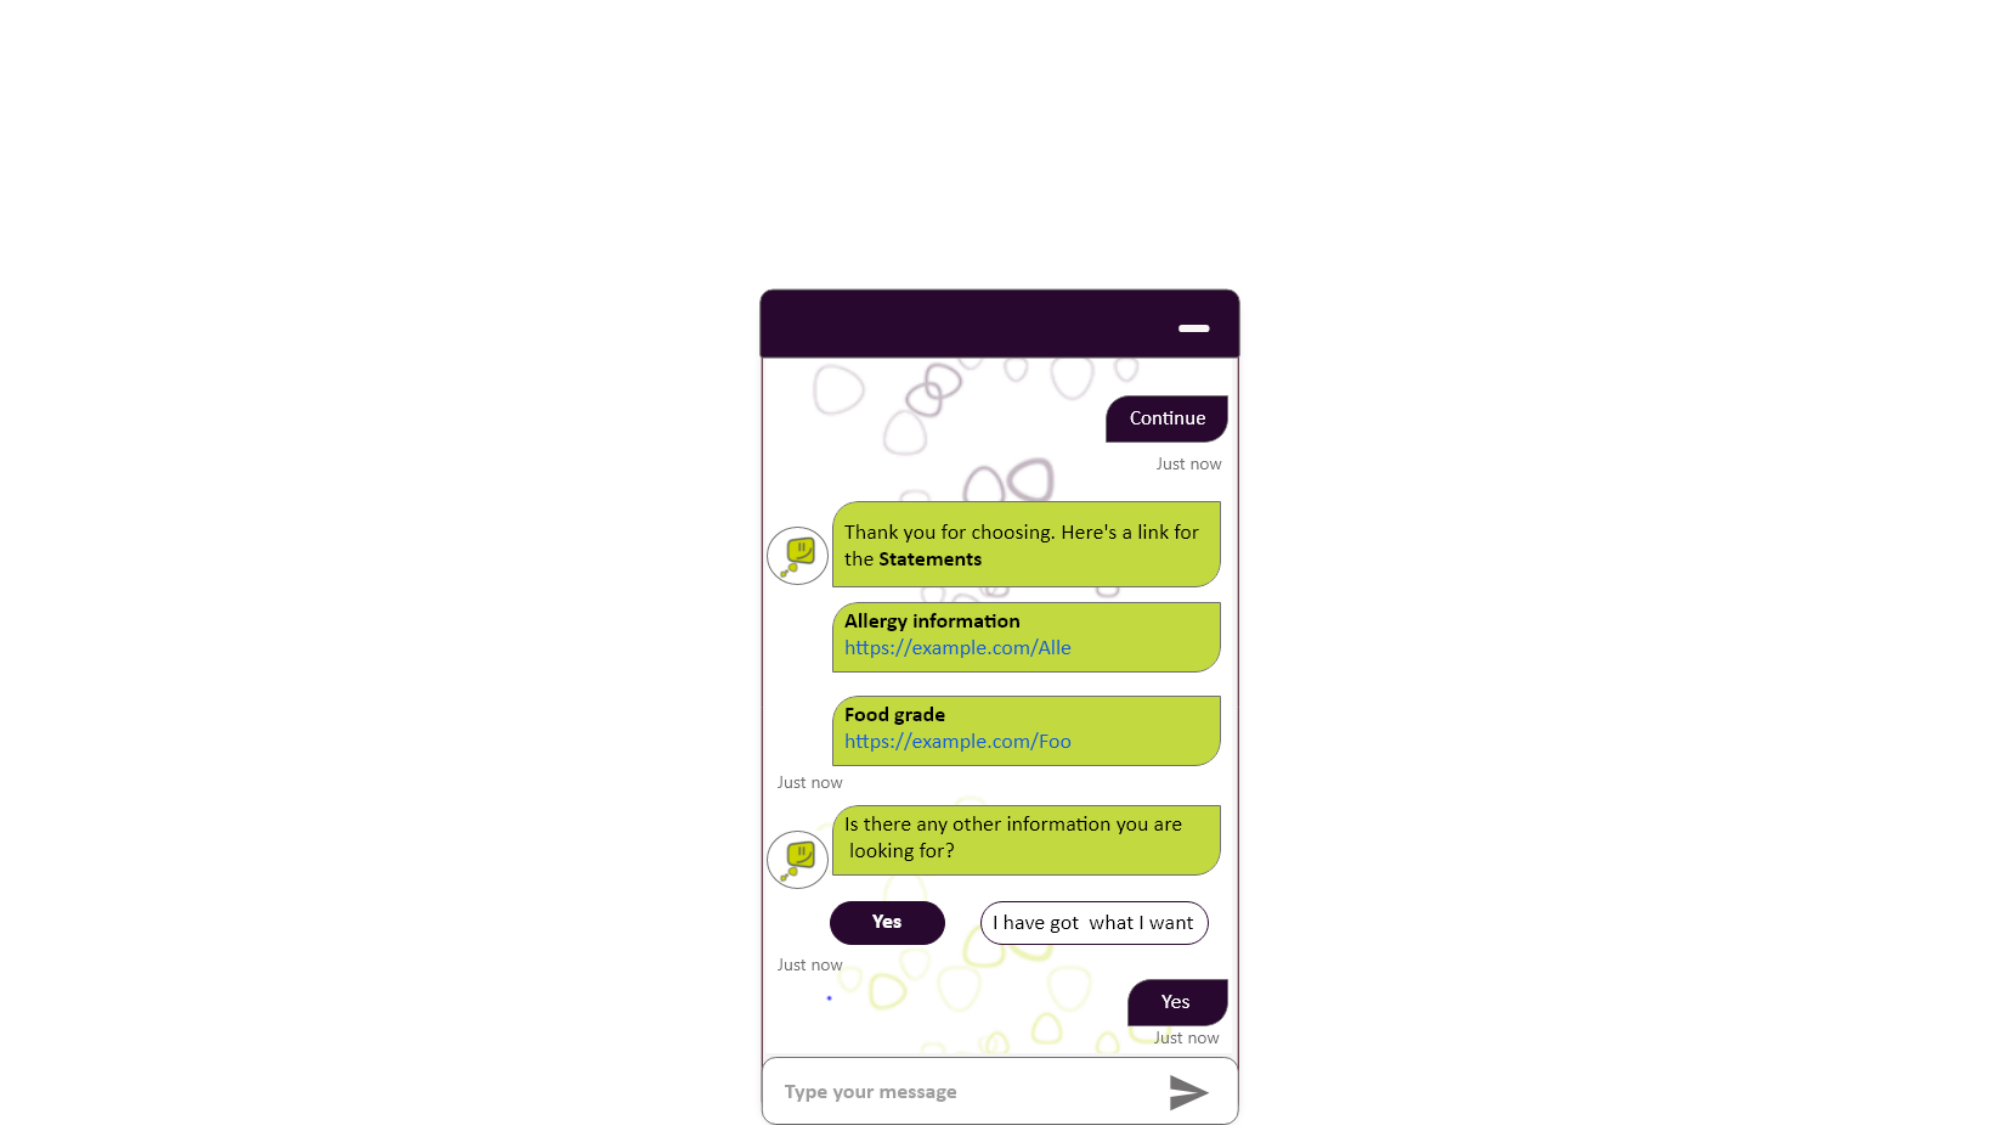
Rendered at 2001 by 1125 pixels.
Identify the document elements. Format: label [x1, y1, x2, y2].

picture [739, 0, 1260, 1125]
